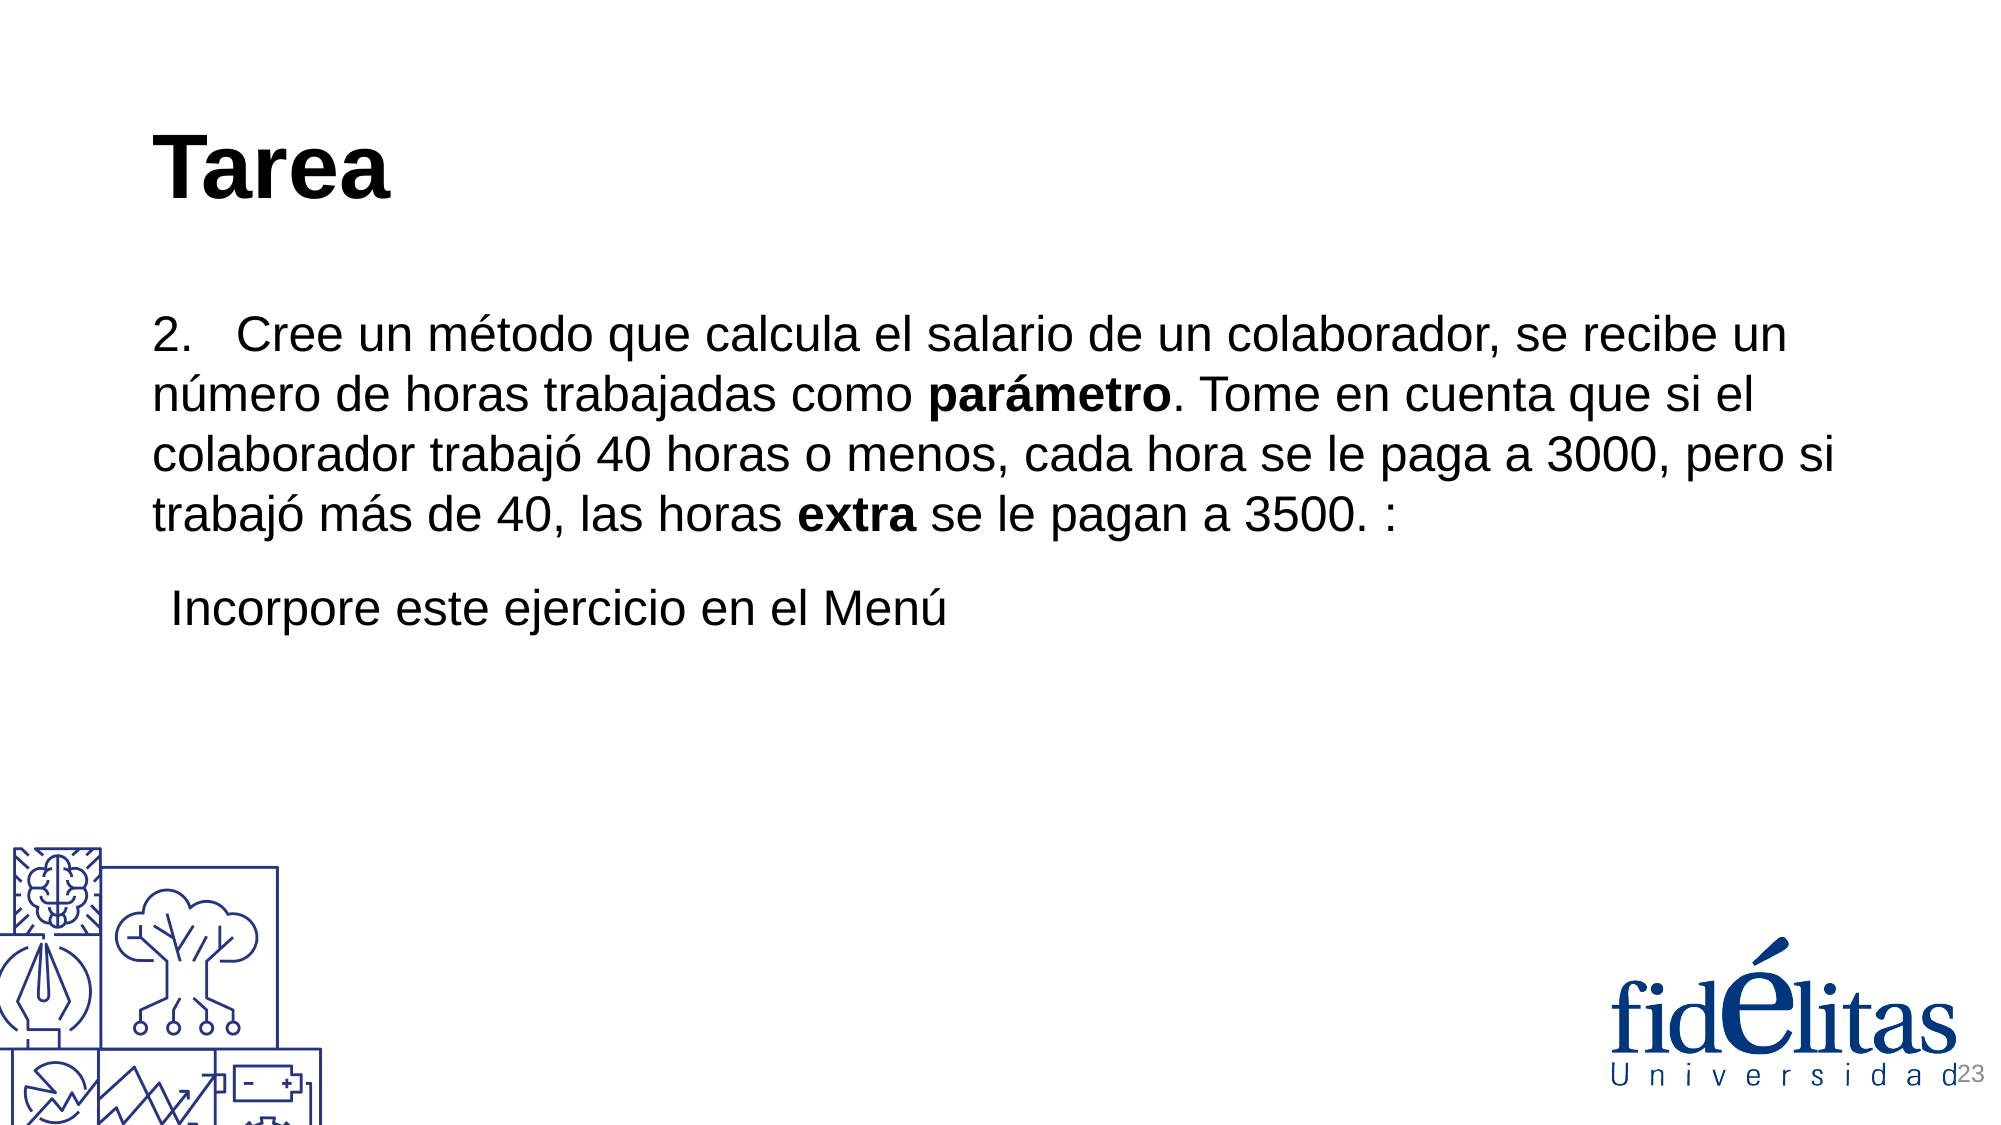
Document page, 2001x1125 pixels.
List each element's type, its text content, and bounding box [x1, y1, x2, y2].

picture [1553, 891, 2001, 1125]
slide_number 23 [1550, 1042, 2000, 1103]
picture [0, 763, 365, 1125]
title Tarea [137, 59, 1863, 278]
text_box 2. Cree un método que calcula el salario de un colaborador, se recibe un número de horas trabajadas como parámetro. Tome en cuenta que si el colaborador trabajó 40 horas o menos, cada hora se le paga a 3000, pero si trabajó más de 40, las horas extra se le pagan a 3500. : Incorpore este ejercicio en el Menú [137, 293, 1863, 1043]
